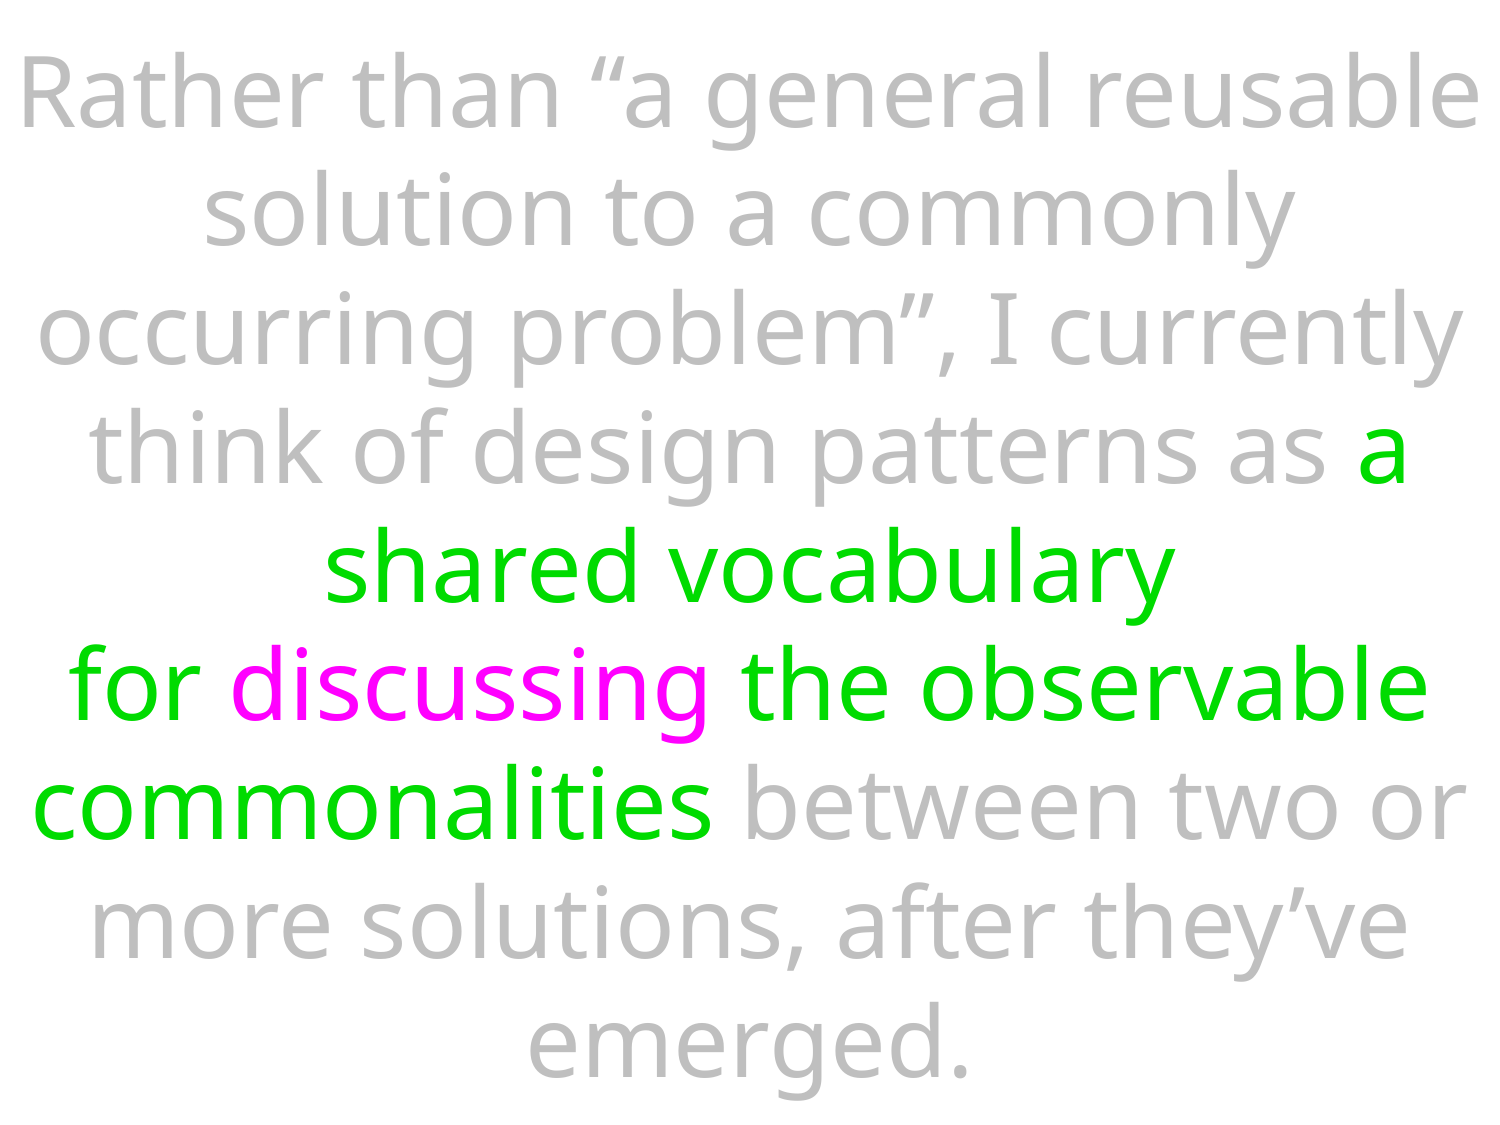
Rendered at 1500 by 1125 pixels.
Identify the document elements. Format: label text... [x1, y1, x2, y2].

title Rather than “a general reusable solution to a commonly occurring problem”, I currently think of design patterns as a shared vocabulary for discussing the observable commonalities between two or more solutions, after they’ve emerged. [0, 0, 1500, 1125]
